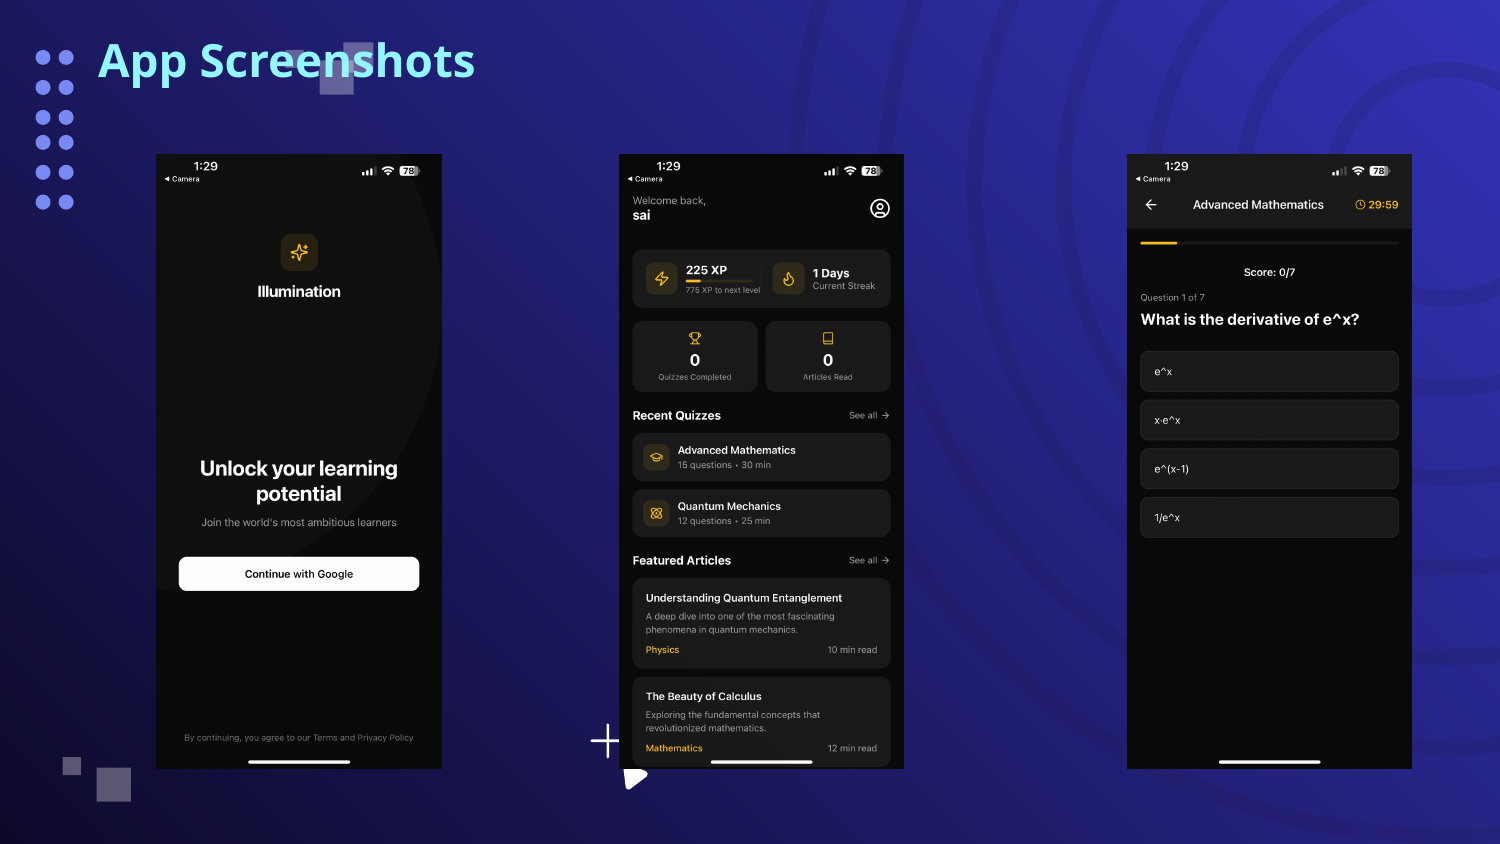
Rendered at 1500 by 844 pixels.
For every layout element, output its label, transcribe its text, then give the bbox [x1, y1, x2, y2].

picture [1127, 153, 1413, 769]
title App Screenshots [83, 25, 767, 95]
picture [156, 153, 442, 769]
picture [619, 153, 905, 769]
